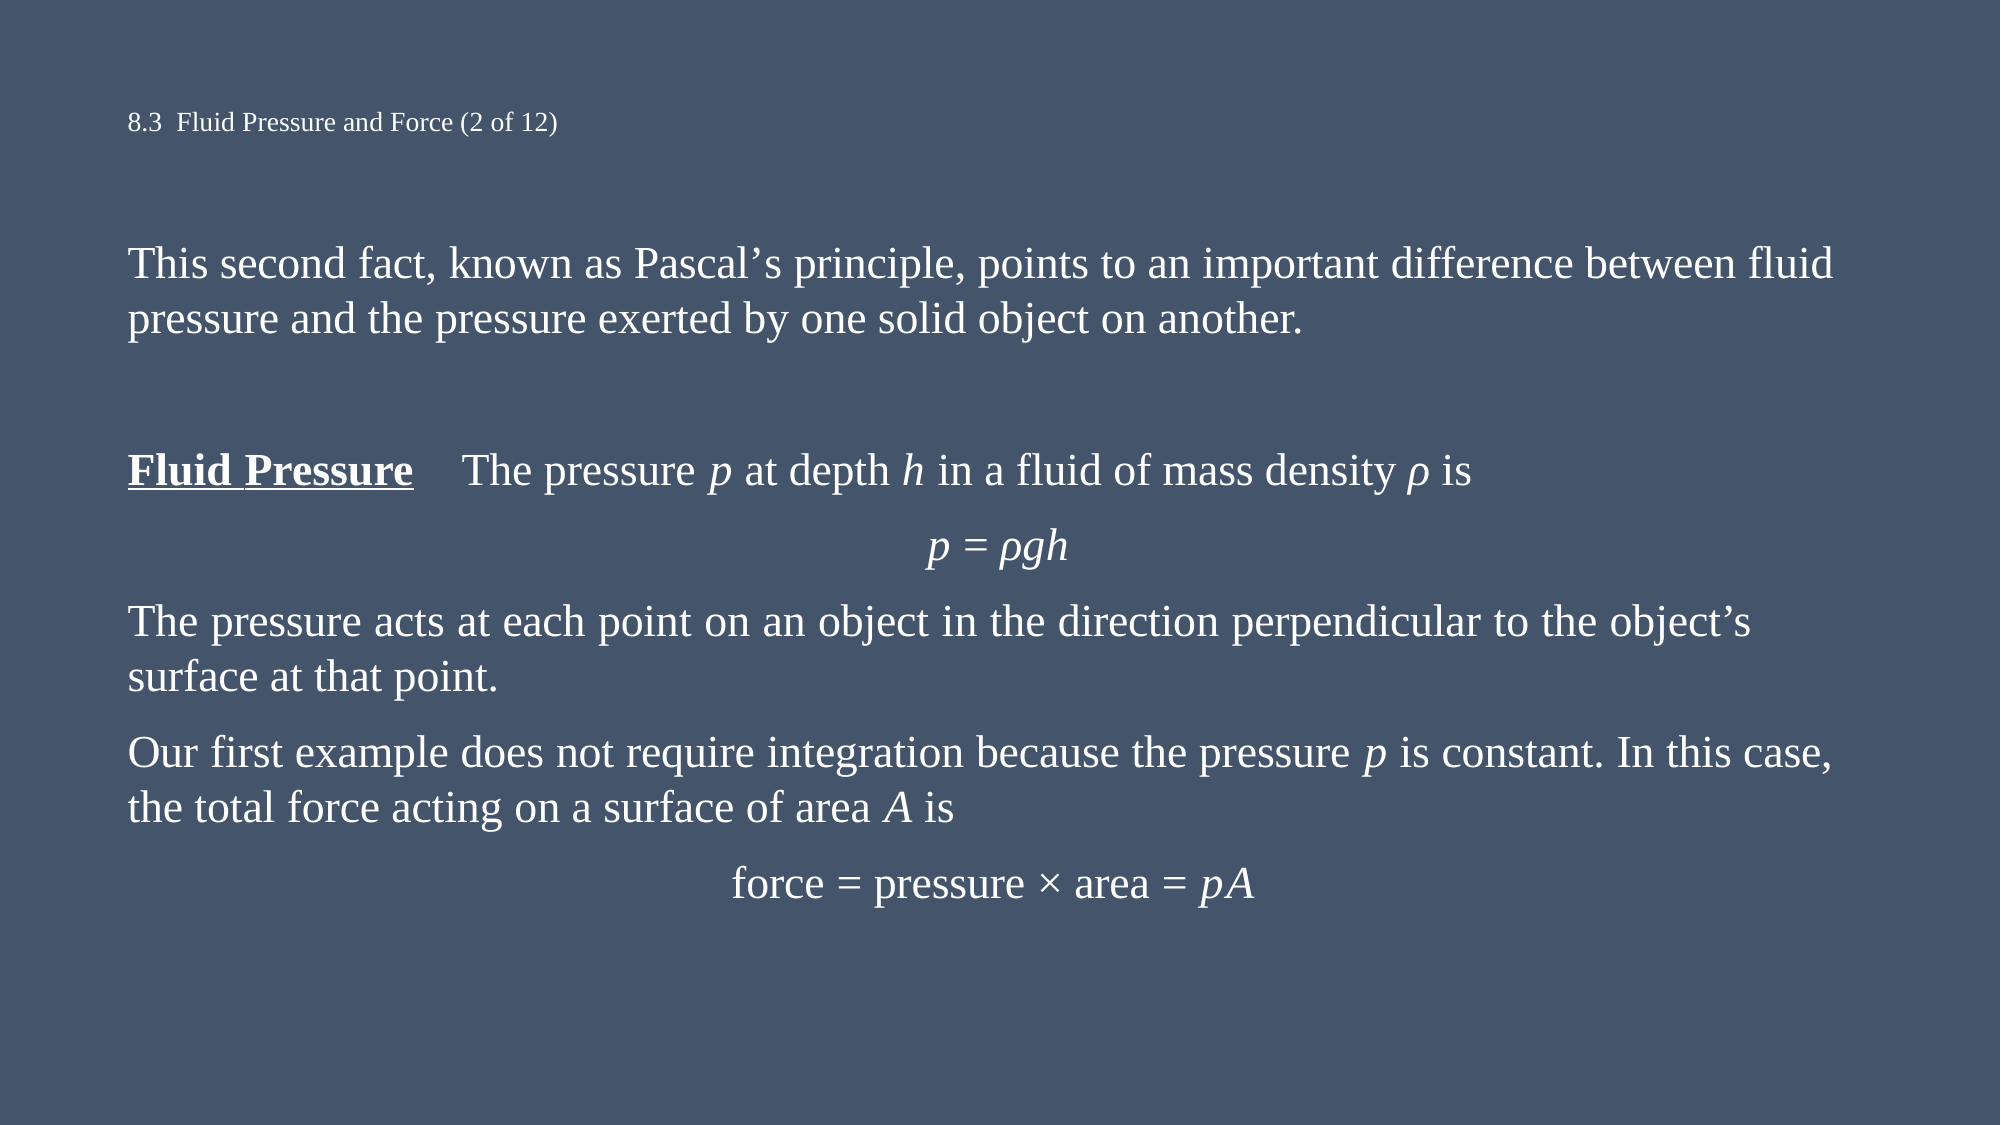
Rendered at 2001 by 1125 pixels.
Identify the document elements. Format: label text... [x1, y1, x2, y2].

title 8.3 Fluid Pressure and Force (2 of 12) [112, 99, 1775, 203]
list This second fact, known as Pascal’s principle, points to an important difference between fluid pressure and the pressure exerted by one solid object on another. Fluid Pressure The pressure p at depth h in a fluid of mass density ρ is p = ρgh The pressure acts at each point on an object in the direction perpendicular to the object’s surface at that point. Our first example does not require integration because the pressure p is constant. In this case, the total force acting on a surface of area A is force = pressure × area = pA [112, 224, 1886, 942]
